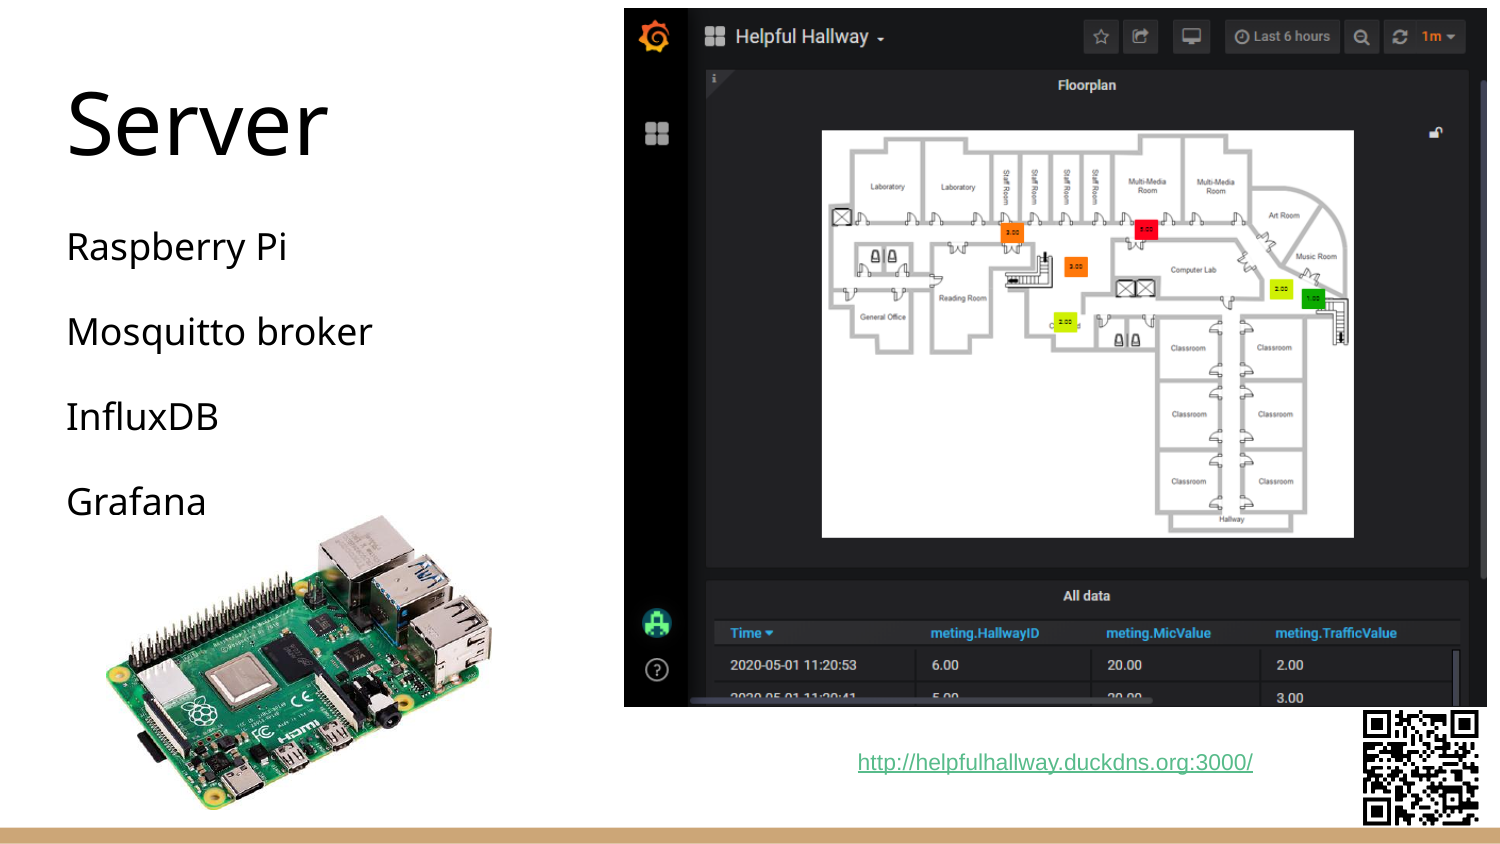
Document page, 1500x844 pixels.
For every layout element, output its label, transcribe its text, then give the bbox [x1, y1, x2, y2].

list Raspberry Pi Mosquitto broker InfluxDB Grafana [51, 200, 1355, 752]
text_box http://helpfulhallway.duckdns.org:3000/ [842, 732, 1335, 804]
picture [1360, 709, 1481, 827]
picture [106, 515, 492, 810]
title Server [51, 51, 618, 189]
picture [624, 7, 1487, 708]
